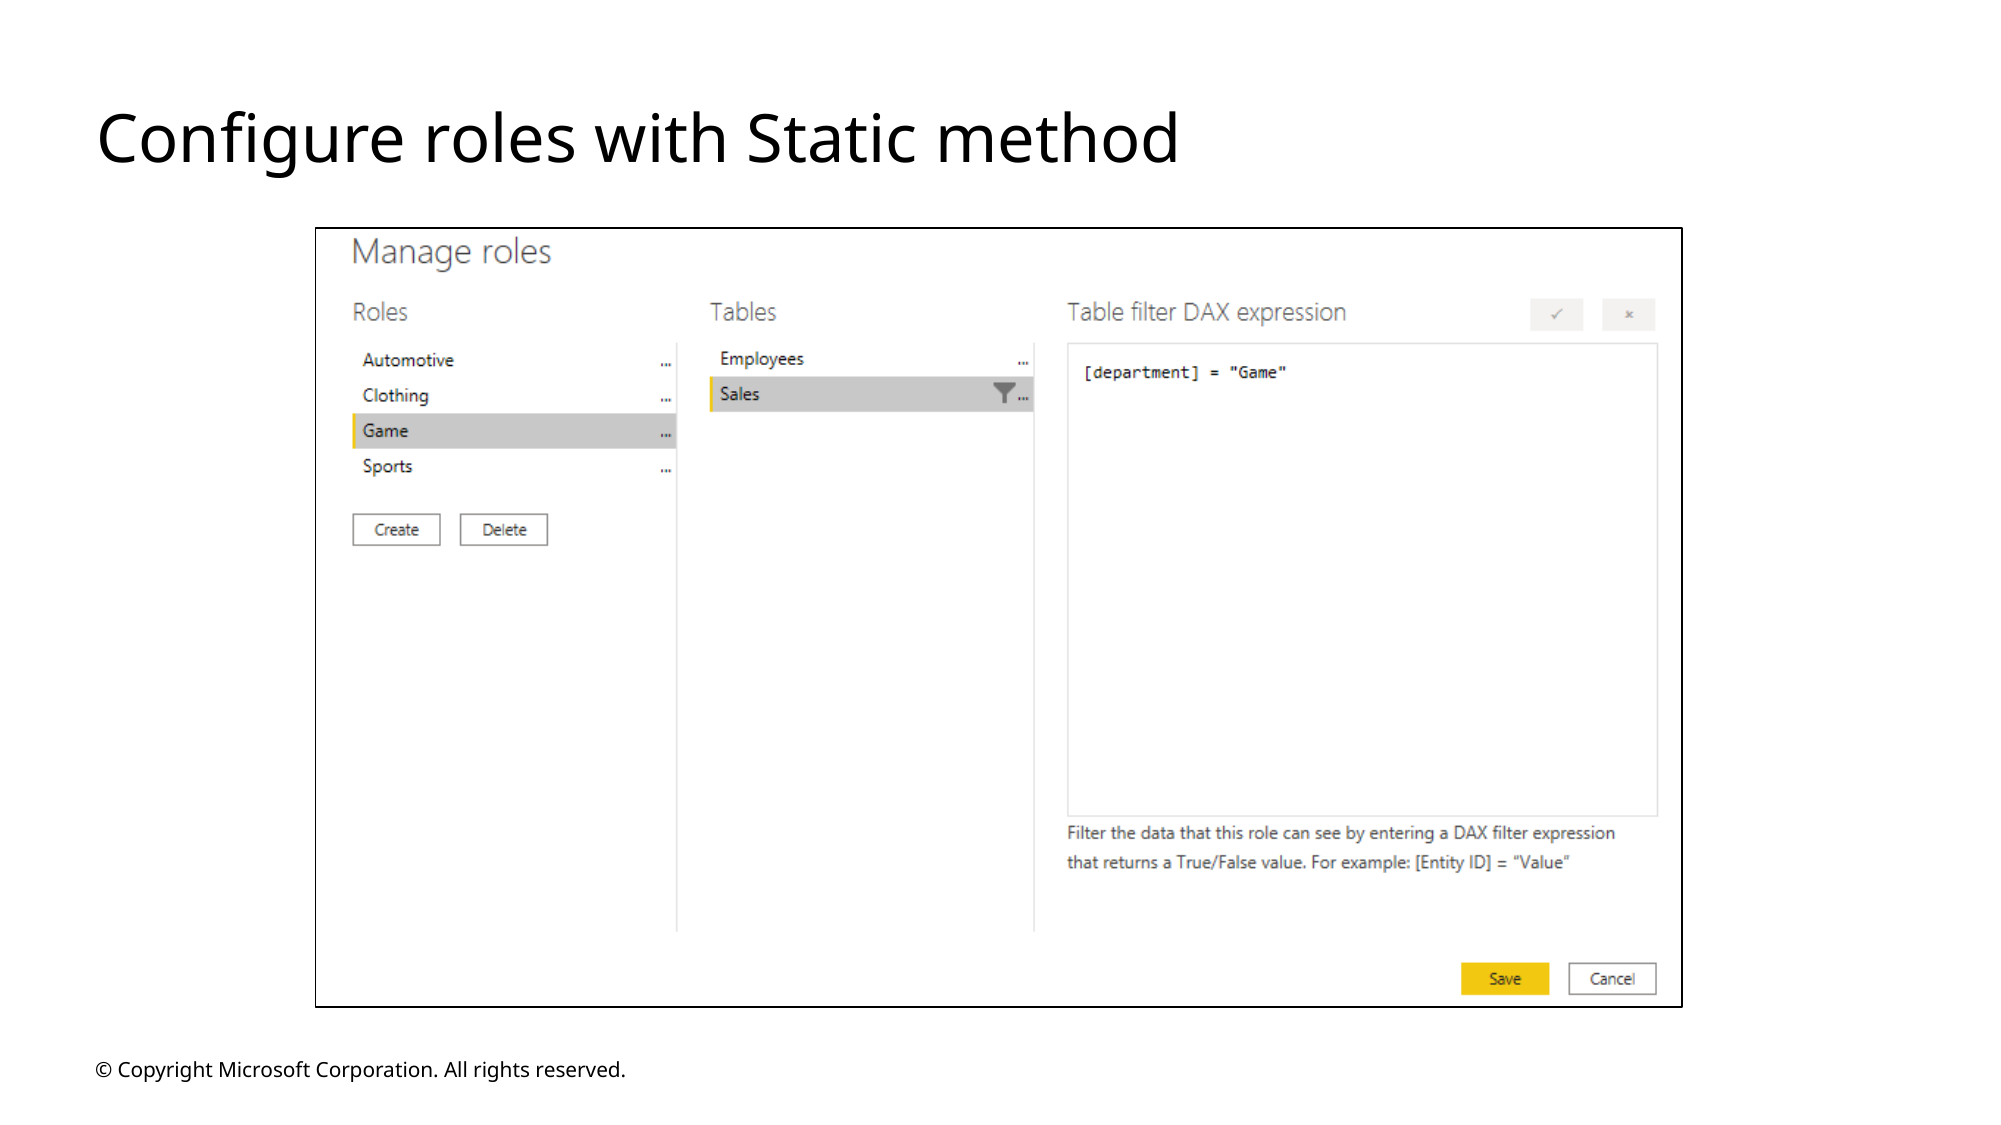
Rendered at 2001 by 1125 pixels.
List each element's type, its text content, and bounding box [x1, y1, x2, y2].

title Configure roles with Static method [96, 96, 1903, 177]
picture [315, 228, 1682, 1007]
